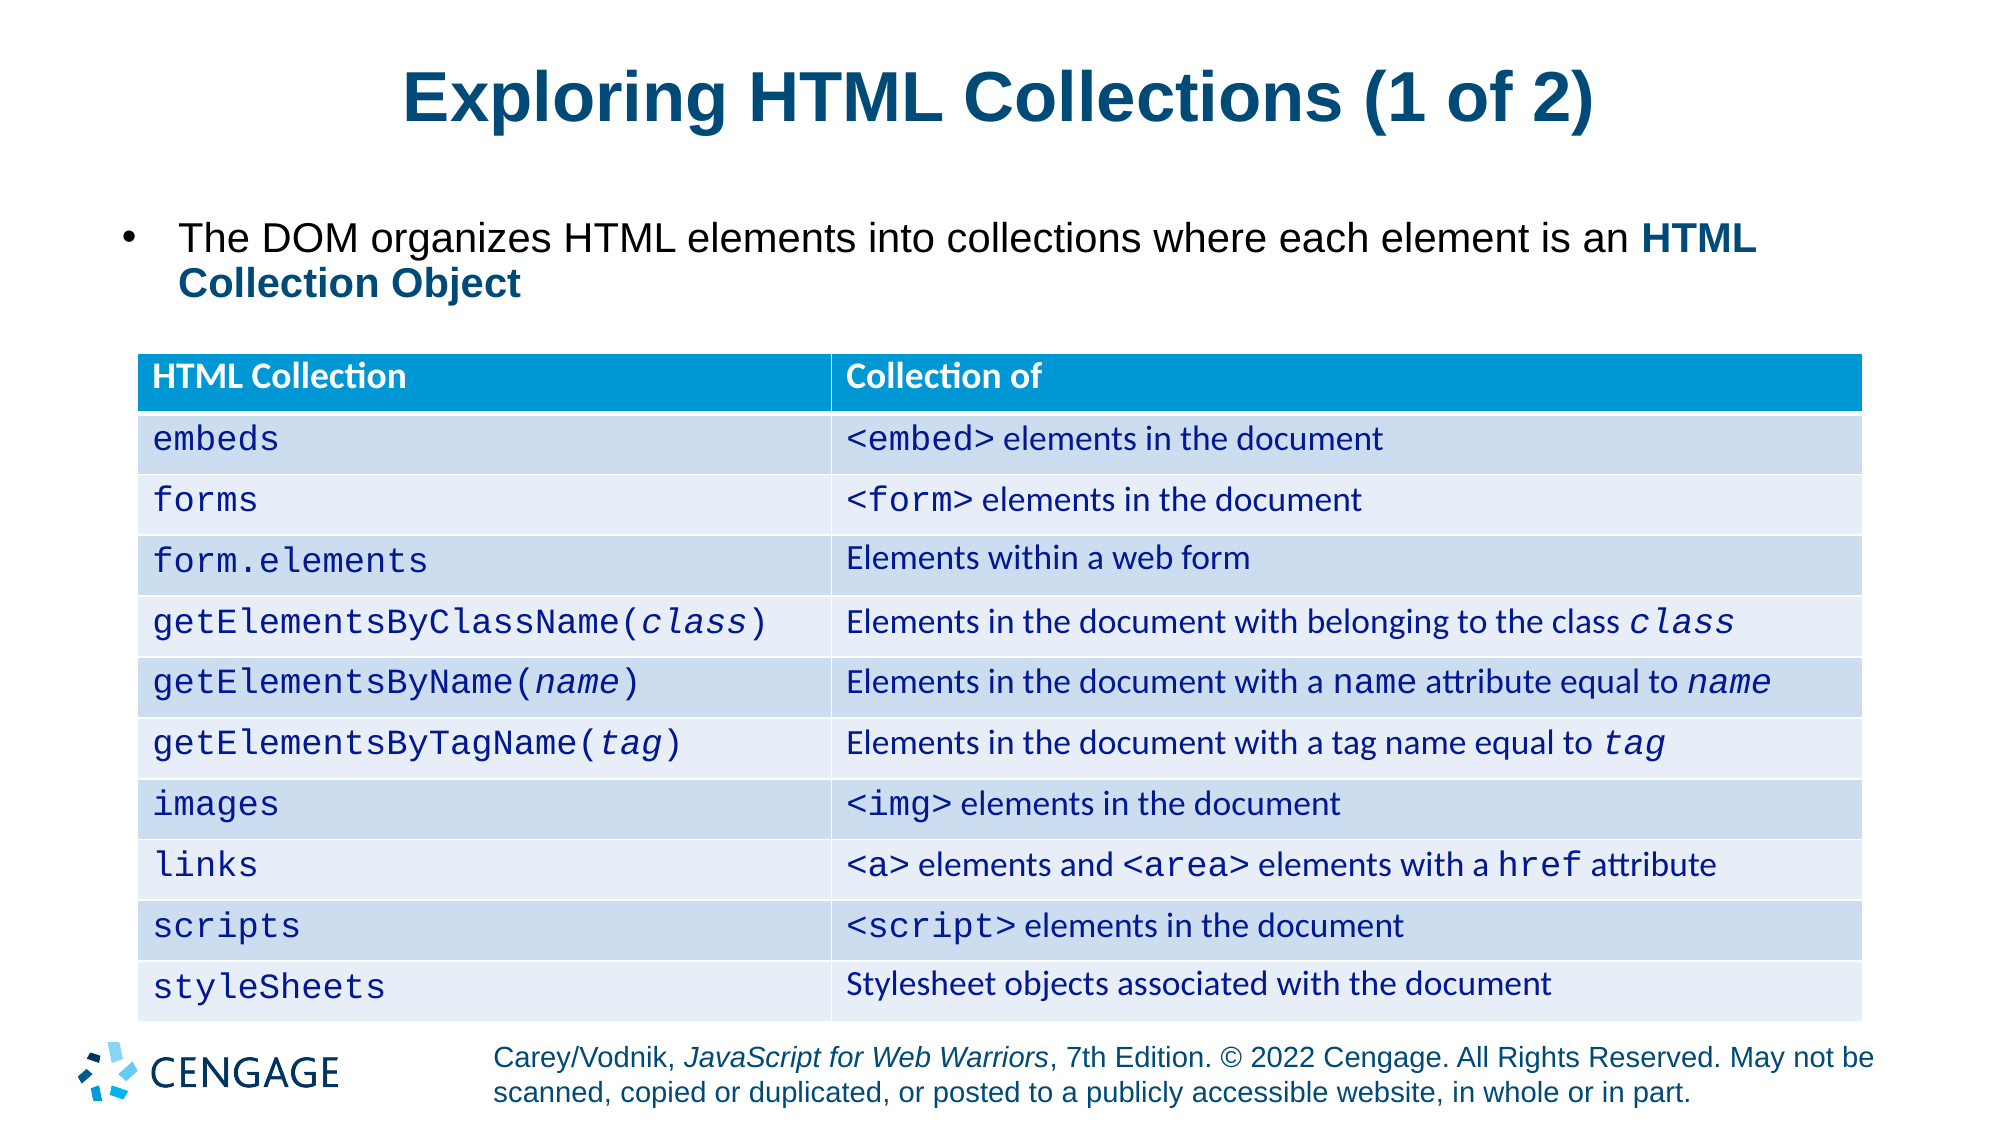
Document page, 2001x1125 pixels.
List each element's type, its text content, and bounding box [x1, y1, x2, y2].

table_cell embeds [138, 416, 831, 474]
table_cell Elements in the document with a name attribute equal to name [832, 658, 1862, 717]
table_cell <embed> elements in the document [832, 416, 1862, 474]
table_cell Stylesheet objects associated with the document [832, 962, 1862, 1021]
picture [78, 1042, 338, 1101]
table_cell getElementsByTagName(tag) [138, 719, 831, 778]
table_cell Elements in the document with a tag name equal to tag [832, 719, 1862, 778]
table_cell scripts [138, 901, 831, 960]
table_cell getElementsByName(name) [138, 658, 831, 717]
table_header HTML Collection [138, 354, 831, 411]
table_cell images [138, 780, 831, 839]
table_cell form.elements [138, 536, 831, 595]
table_cell <img> elements in the document [832, 780, 1862, 839]
table_cell forms [138, 475, 831, 534]
table_cell Elements in the document with belonging to the class class [832, 597, 1862, 656]
title Exploring HTML Collections (1 of 2) [137, 59, 1863, 171]
list The DOM organizes HTML elements into collections where each element is an HTML Collection Object [121, 216, 1880, 327]
table_header Collection of [832, 354, 1862, 411]
table_cell links [138, 840, 831, 899]
table_cell <script> elements in the document [832, 901, 1862, 960]
table_cell styleSheets [138, 962, 831, 1021]
table_cell <form> elements in the document [832, 475, 1862, 534]
table_cell Elements within a web form [832, 536, 1862, 595]
table_cell <a> elements and <area> elements with a href attribute [832, 840, 1862, 899]
table_cell getElementsByClassName(class) [138, 597, 831, 656]
